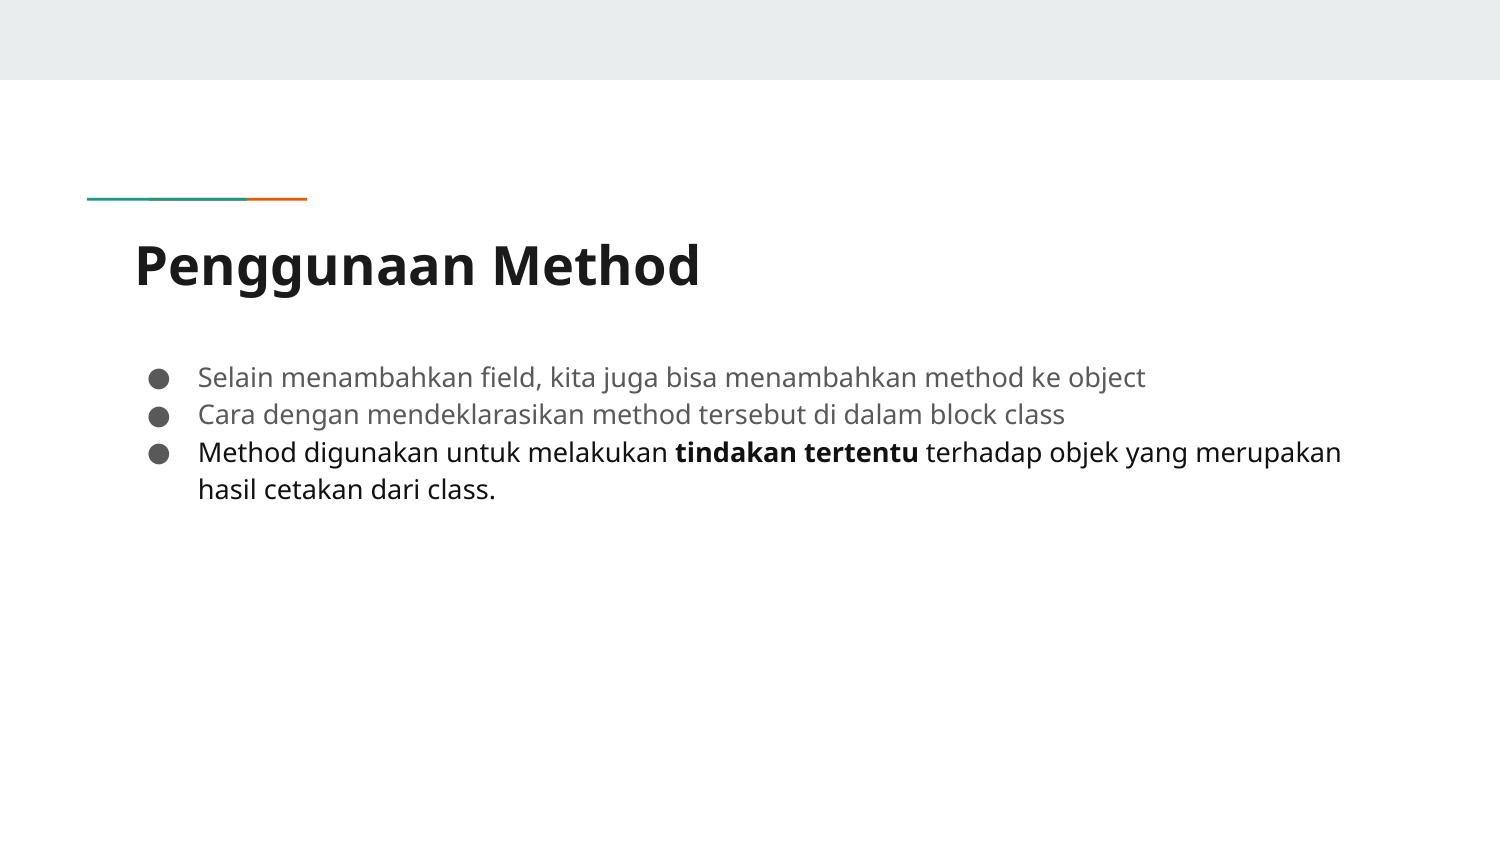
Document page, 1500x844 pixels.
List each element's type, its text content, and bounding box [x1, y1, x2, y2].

title Penggunaan Method [119, 216, 1381, 305]
list Selain menambahkan field, kita juga bisa menambahkan method ke object Cara dengan mendeklarasikan method tersebut di dalam block class Method digunakan untuk melakukan tindakan tertentu terhadap objek yang merupakan hasil cetakan dari class. [108, 340, 1403, 712]
